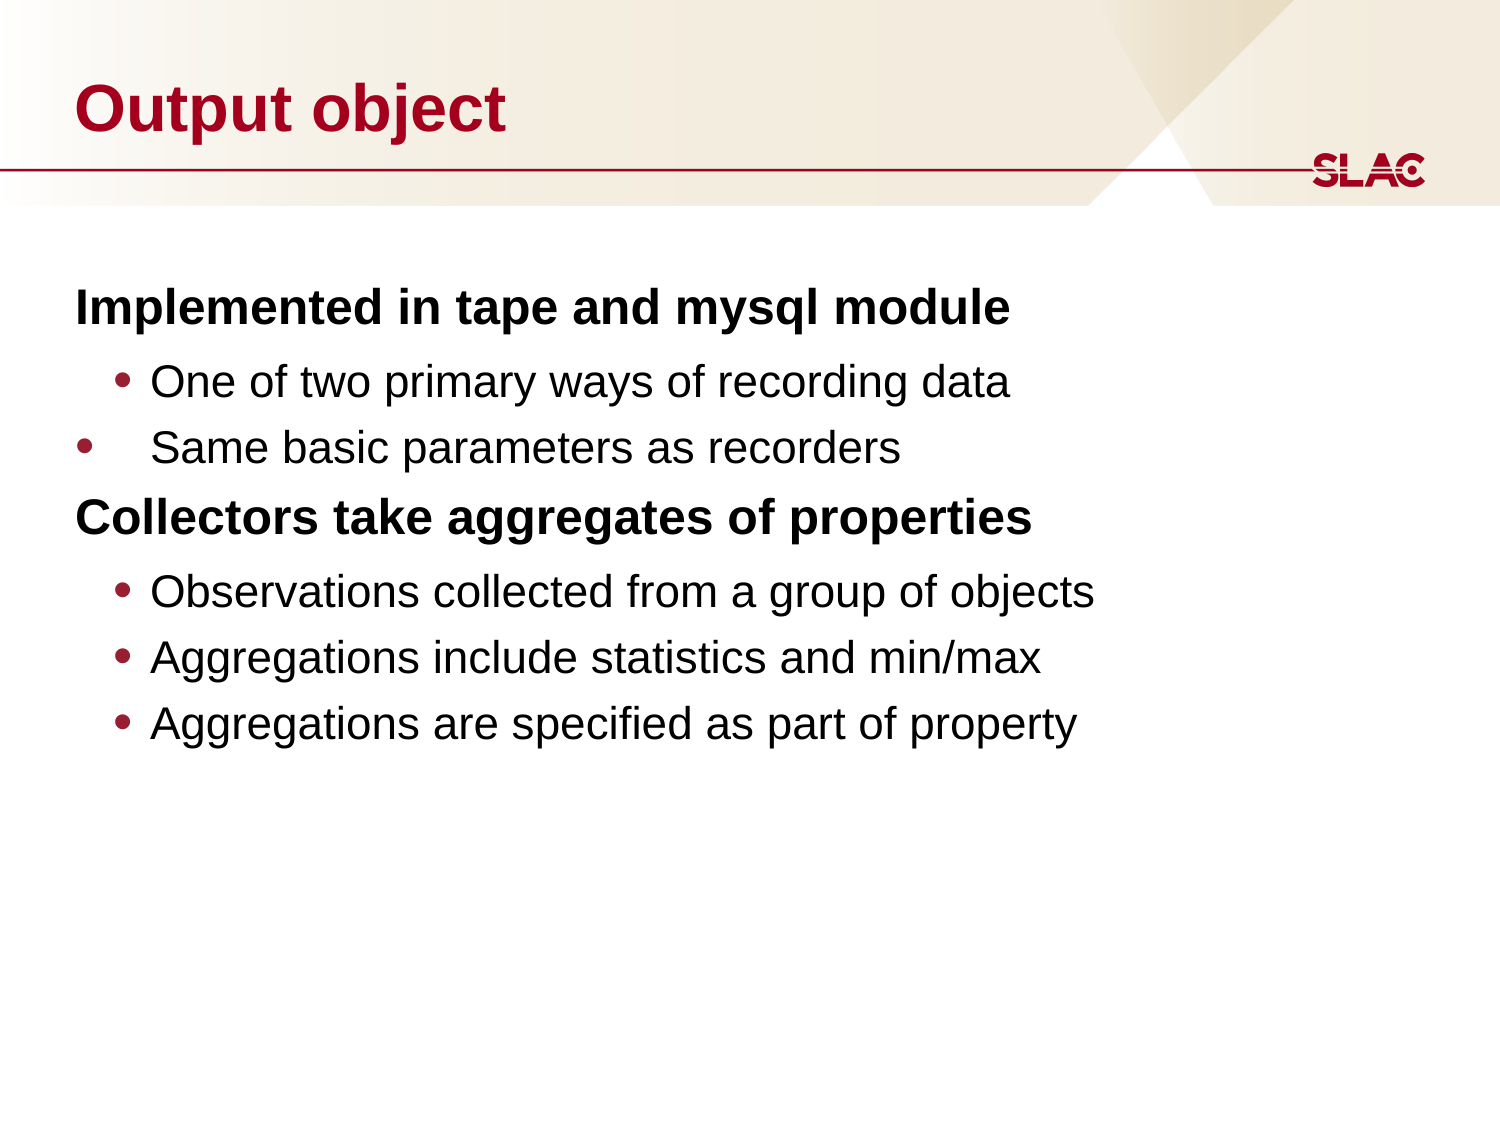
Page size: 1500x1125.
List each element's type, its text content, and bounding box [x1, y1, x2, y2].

list Implemented in tape and mysql module One of two primary ways of recording data Same basic parameters as recorders Collectors take aggregates of properties Observations collected from a group of objects Aggregations include statistics and min/max Aggregations are specified as part of property [75, 262, 1425, 1005]
picture [0, 0, 1500, 206]
title Output object [74, 21, 1404, 145]
